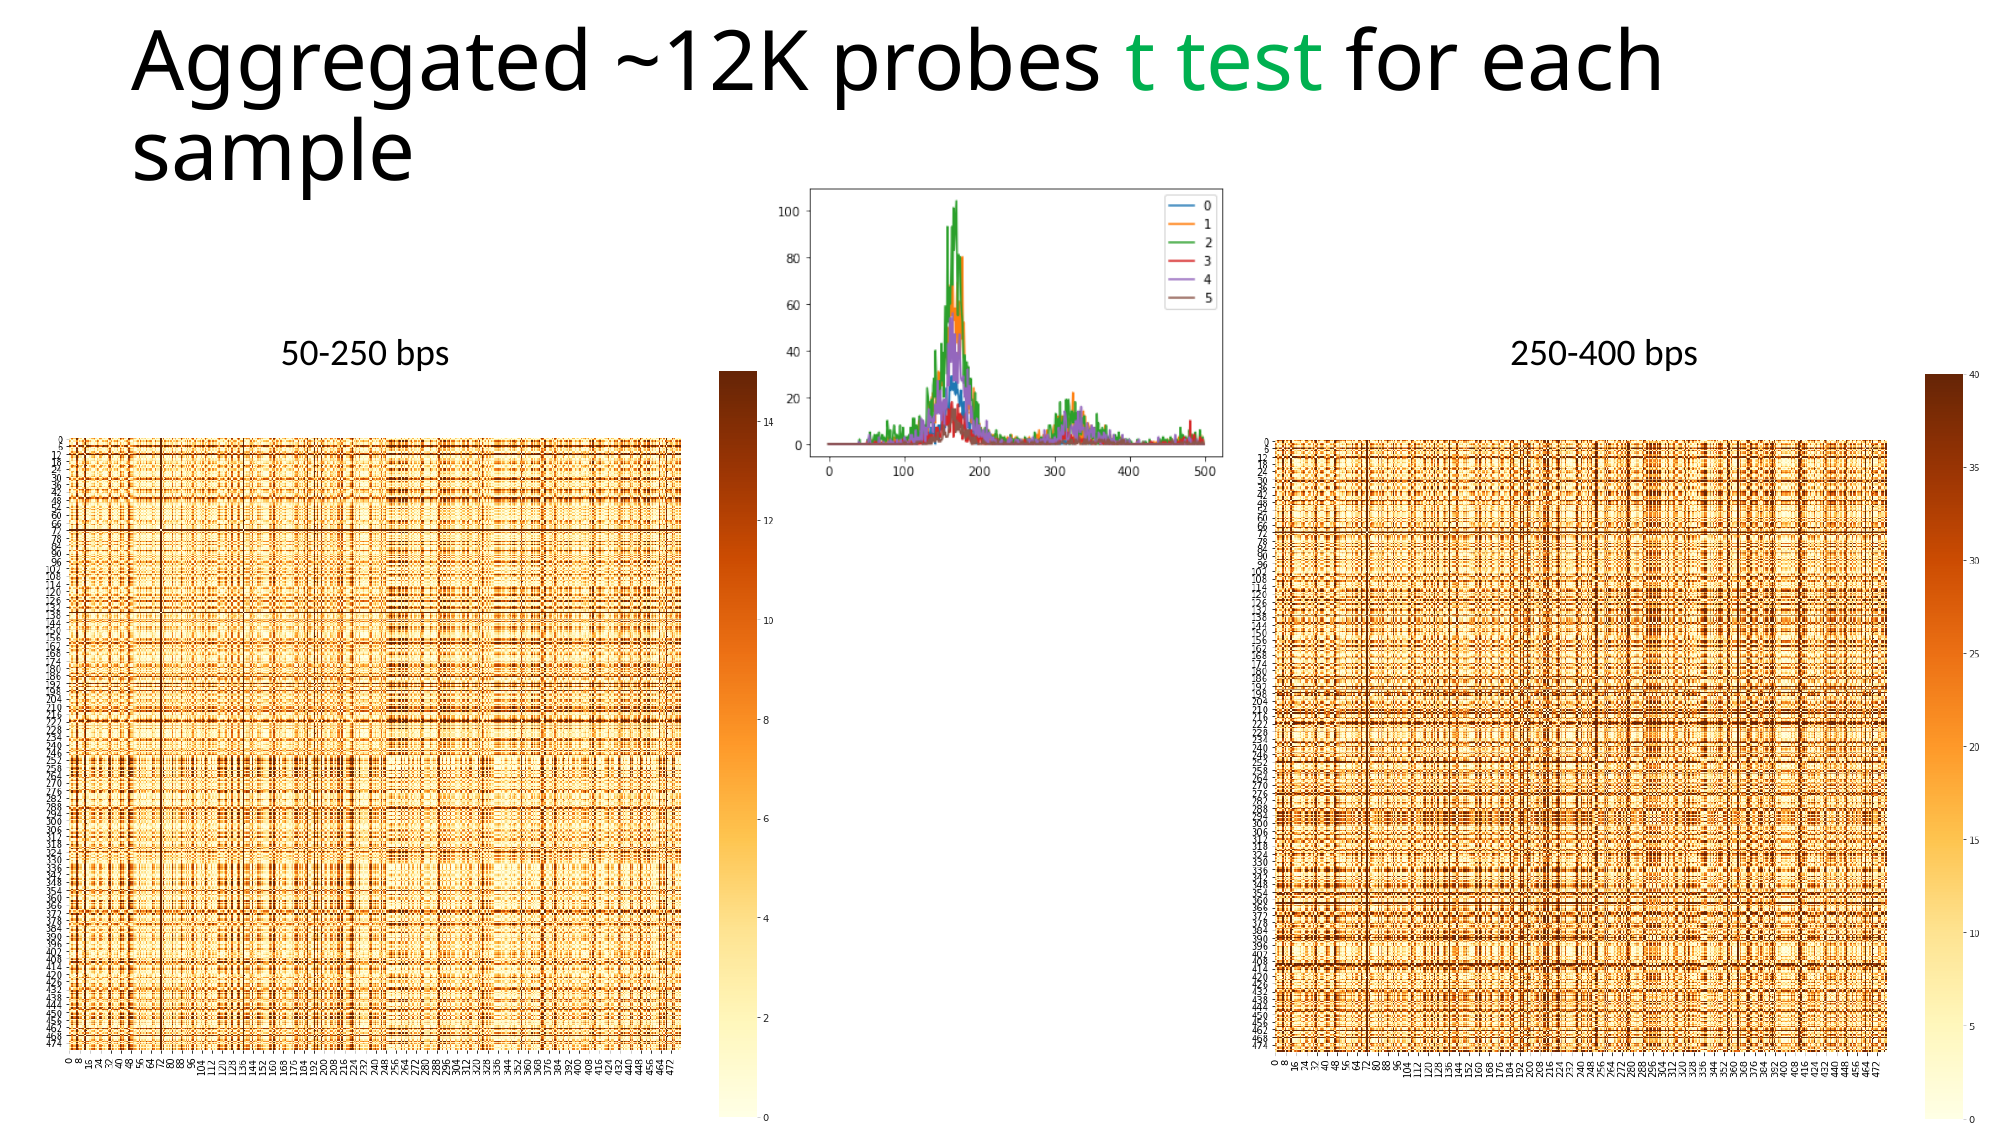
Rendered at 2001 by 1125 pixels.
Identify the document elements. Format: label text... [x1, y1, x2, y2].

picture [38, 180, 1231, 1125]
text_box 50-250 bps [265, 321, 465, 365]
title Aggregated ~12K probes t test for each sample [116, 0, 1842, 218]
text_box 250-400 bps [1495, 321, 1714, 364]
picture [1244, 364, 1986, 1125]
